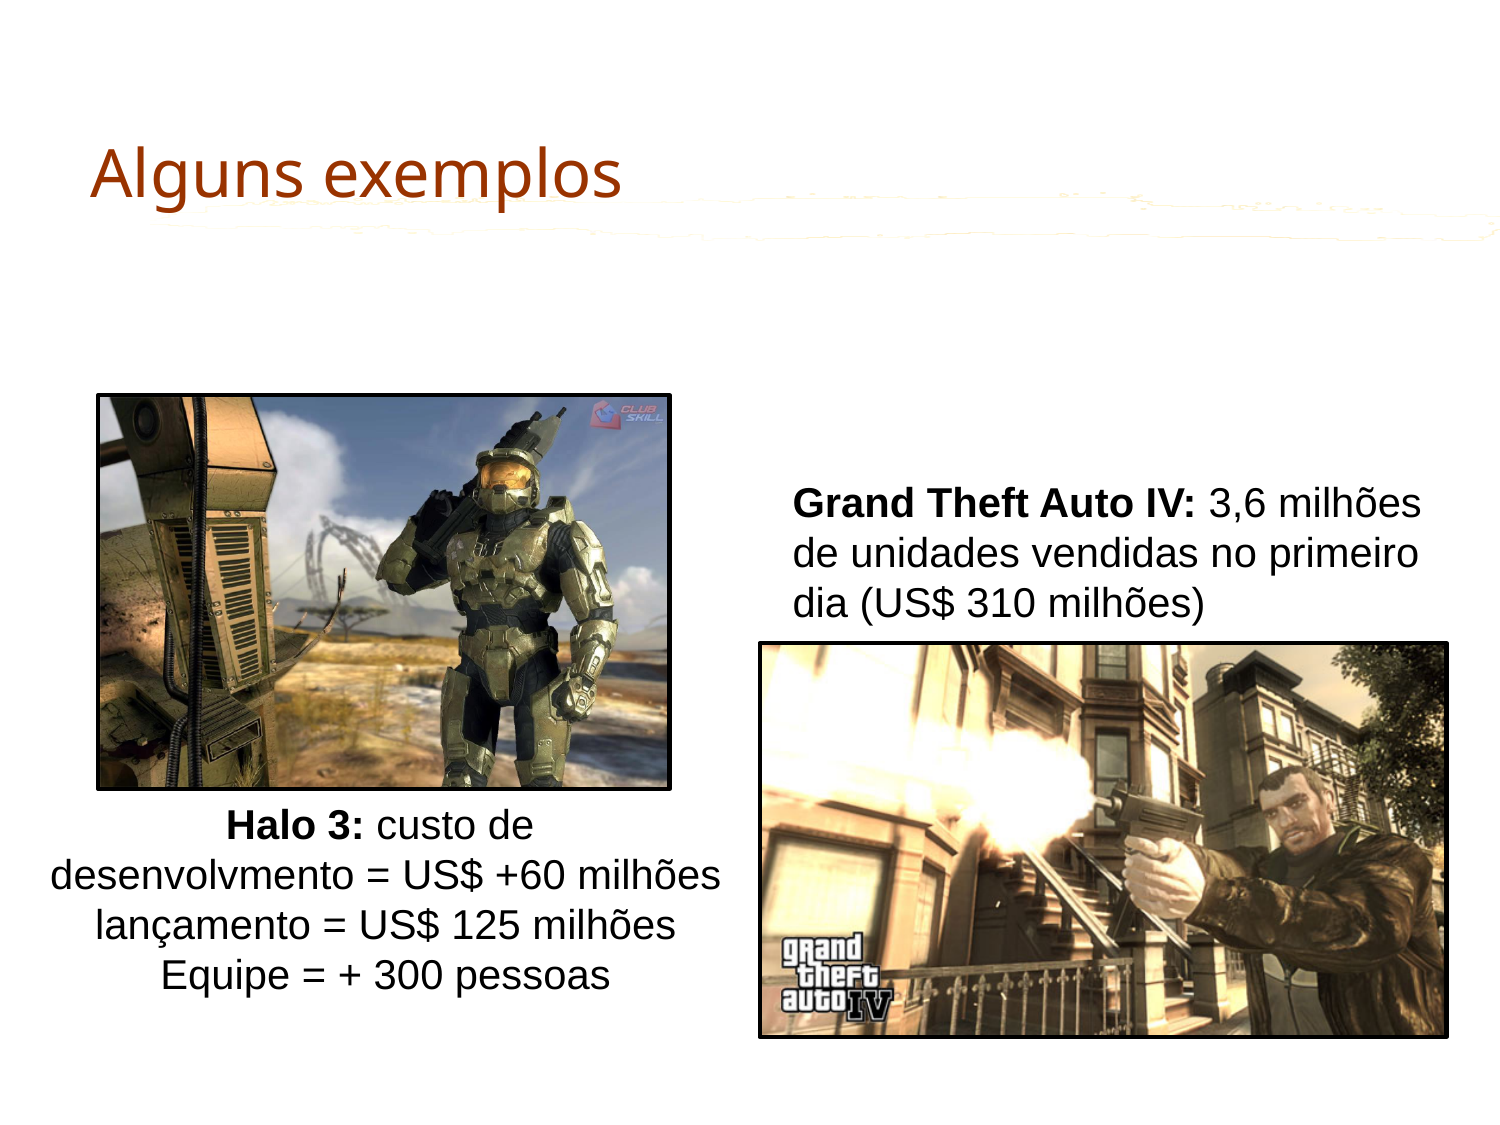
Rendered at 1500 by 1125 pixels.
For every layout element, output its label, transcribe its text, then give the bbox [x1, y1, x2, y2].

text_box Grand Theft Auto IV: 3,6 milhões de unidades vendidas no primeiro dia (US$ 310 milhões) [702, 467, 1453, 633]
title Alguns exemplos [74, 0, 1426, 219]
picture [761, 645, 1445, 1036]
picture [99, 396, 668, 788]
text_box Halo 3: custo de desenvolvmento = US$ +60 milhões lançamento = US$ 125 milhões Equipe = + 300 pessoas [0, 790, 750, 1006]
